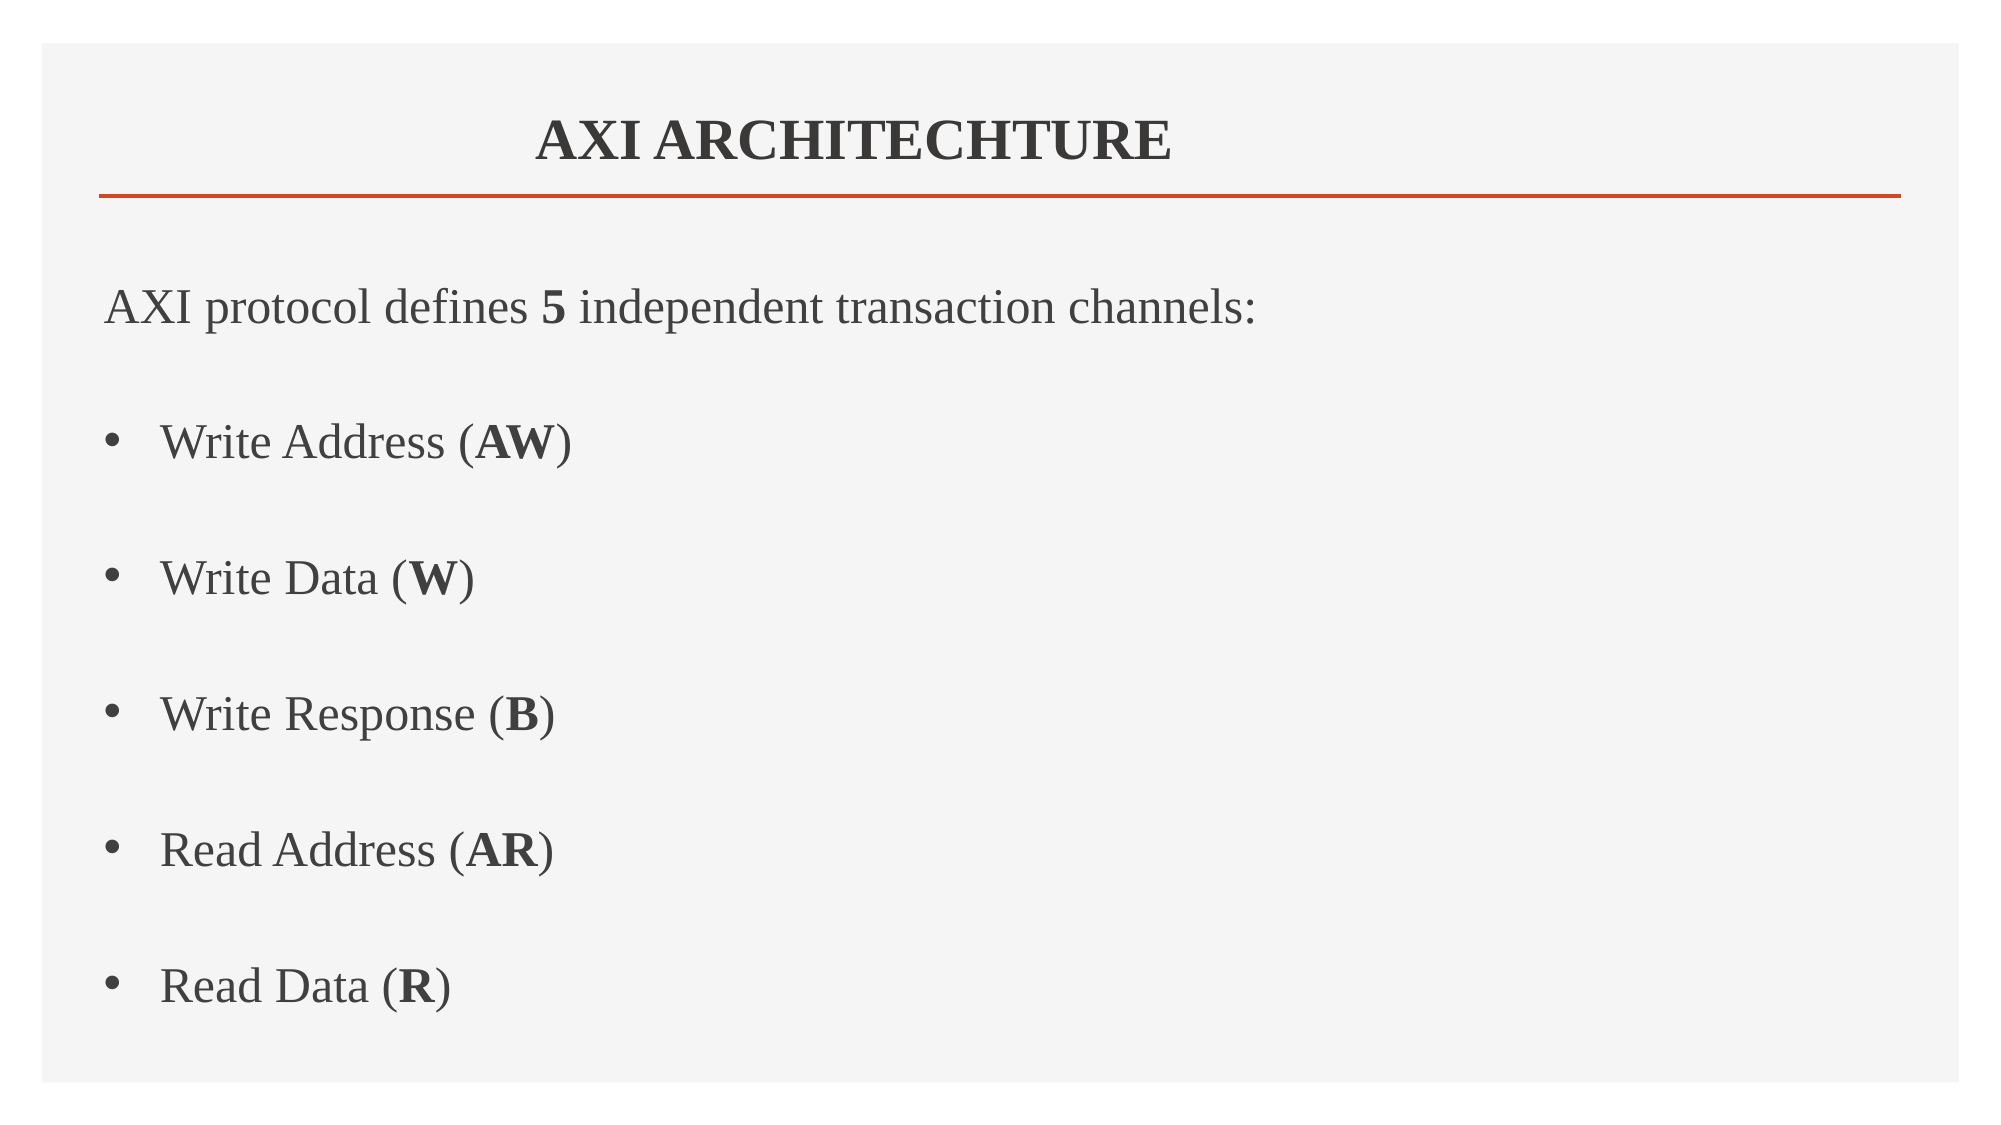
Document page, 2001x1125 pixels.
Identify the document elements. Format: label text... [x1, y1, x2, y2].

title AXI ARCHITECHTURE [85, 73, 1675, 179]
list AXI protocol defines 5 independent transaction channels: Write Address (AW) Write Data (W) Write Response (B) Read Address (AR) Read Data (R) [88, 235, 1590, 1052]
